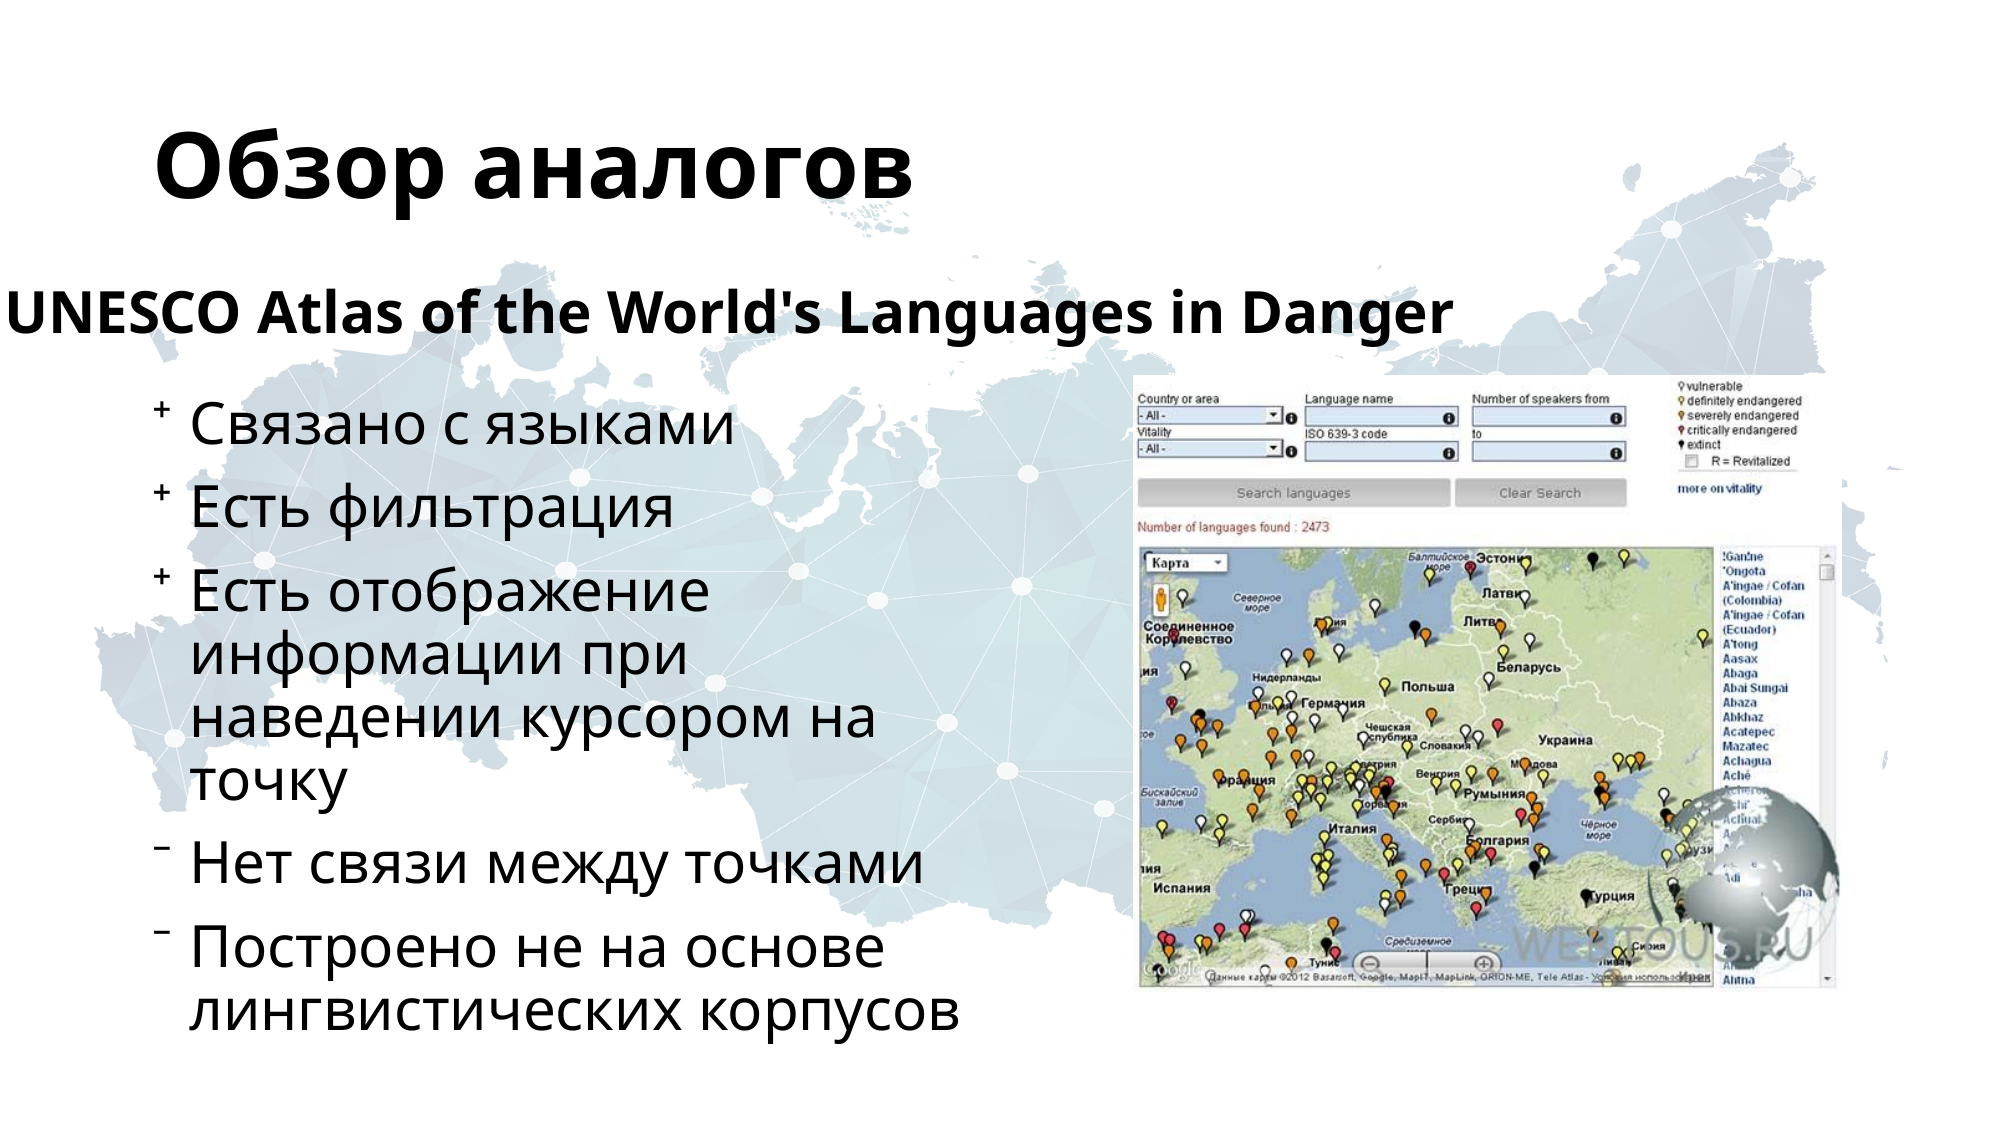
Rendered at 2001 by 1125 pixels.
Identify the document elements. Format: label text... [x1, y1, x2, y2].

title Обзор аналогов [137, 59, 1863, 278]
list Связано с языками Есть фильтрация Есть отображение информации при наведении курсором на точку Нет связи между точками Построено не на основе лингвистических корпусов [137, 295, 1862, 1072]
picture [1133, 375, 1842, 992]
text_box UNESCO Atlas of the World's Languages in Danger [0, 268, 1470, 398]
